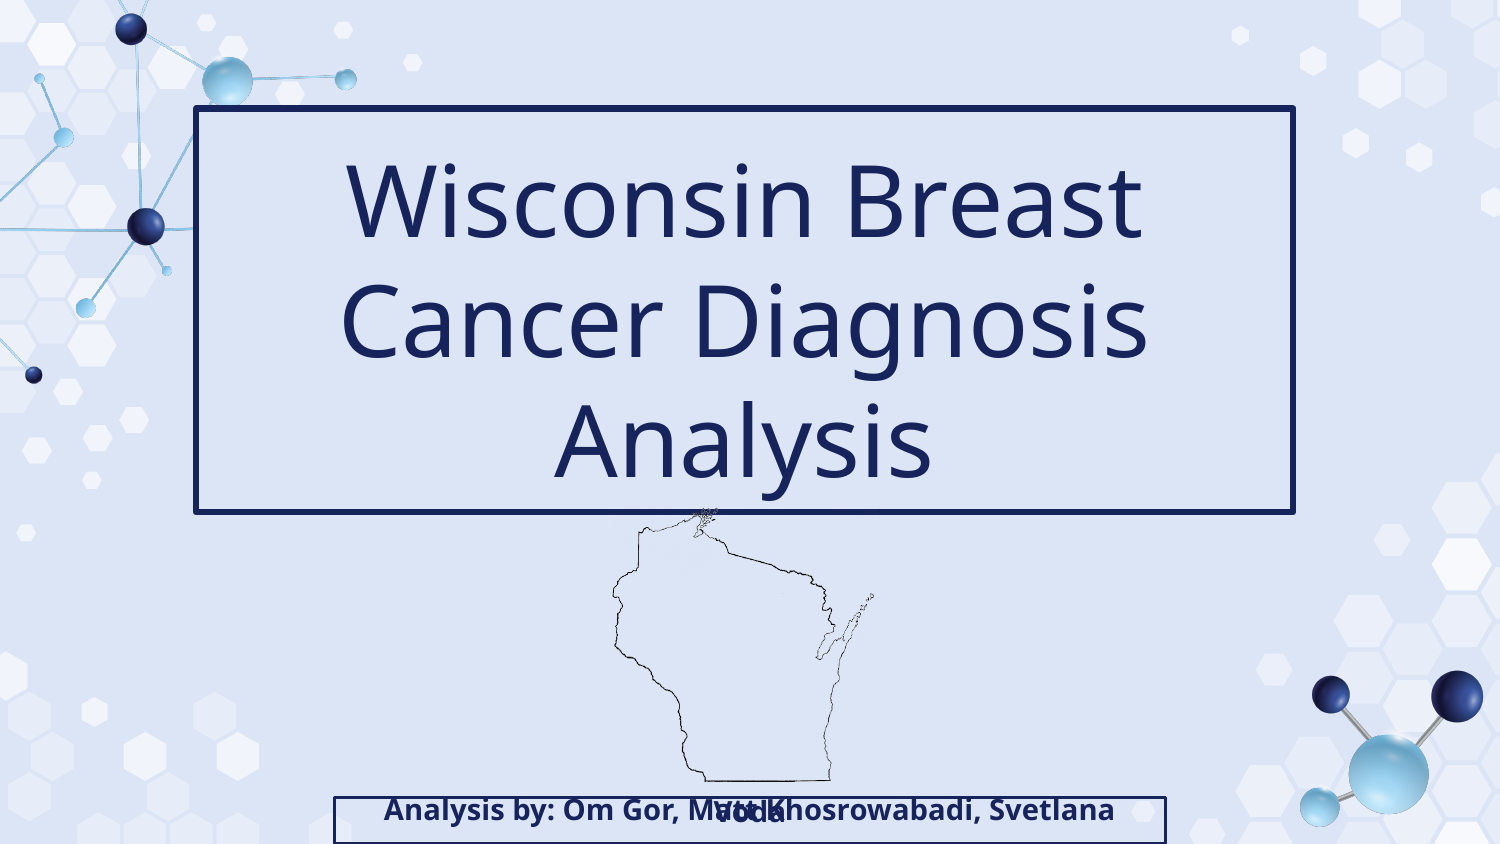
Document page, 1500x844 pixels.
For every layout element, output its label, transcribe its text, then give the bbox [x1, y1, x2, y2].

picture [611, 505, 878, 788]
subtitle Analysis by: Om Gor, Matt Khosrowabadi, Svetlana Voda [334, 797, 1166, 844]
picture [1263, 632, 1500, 844]
picture [0, 0, 406, 496]
title Wisconsin Breast Cancer Diagnosis Analysis [195, 108, 1294, 513]
